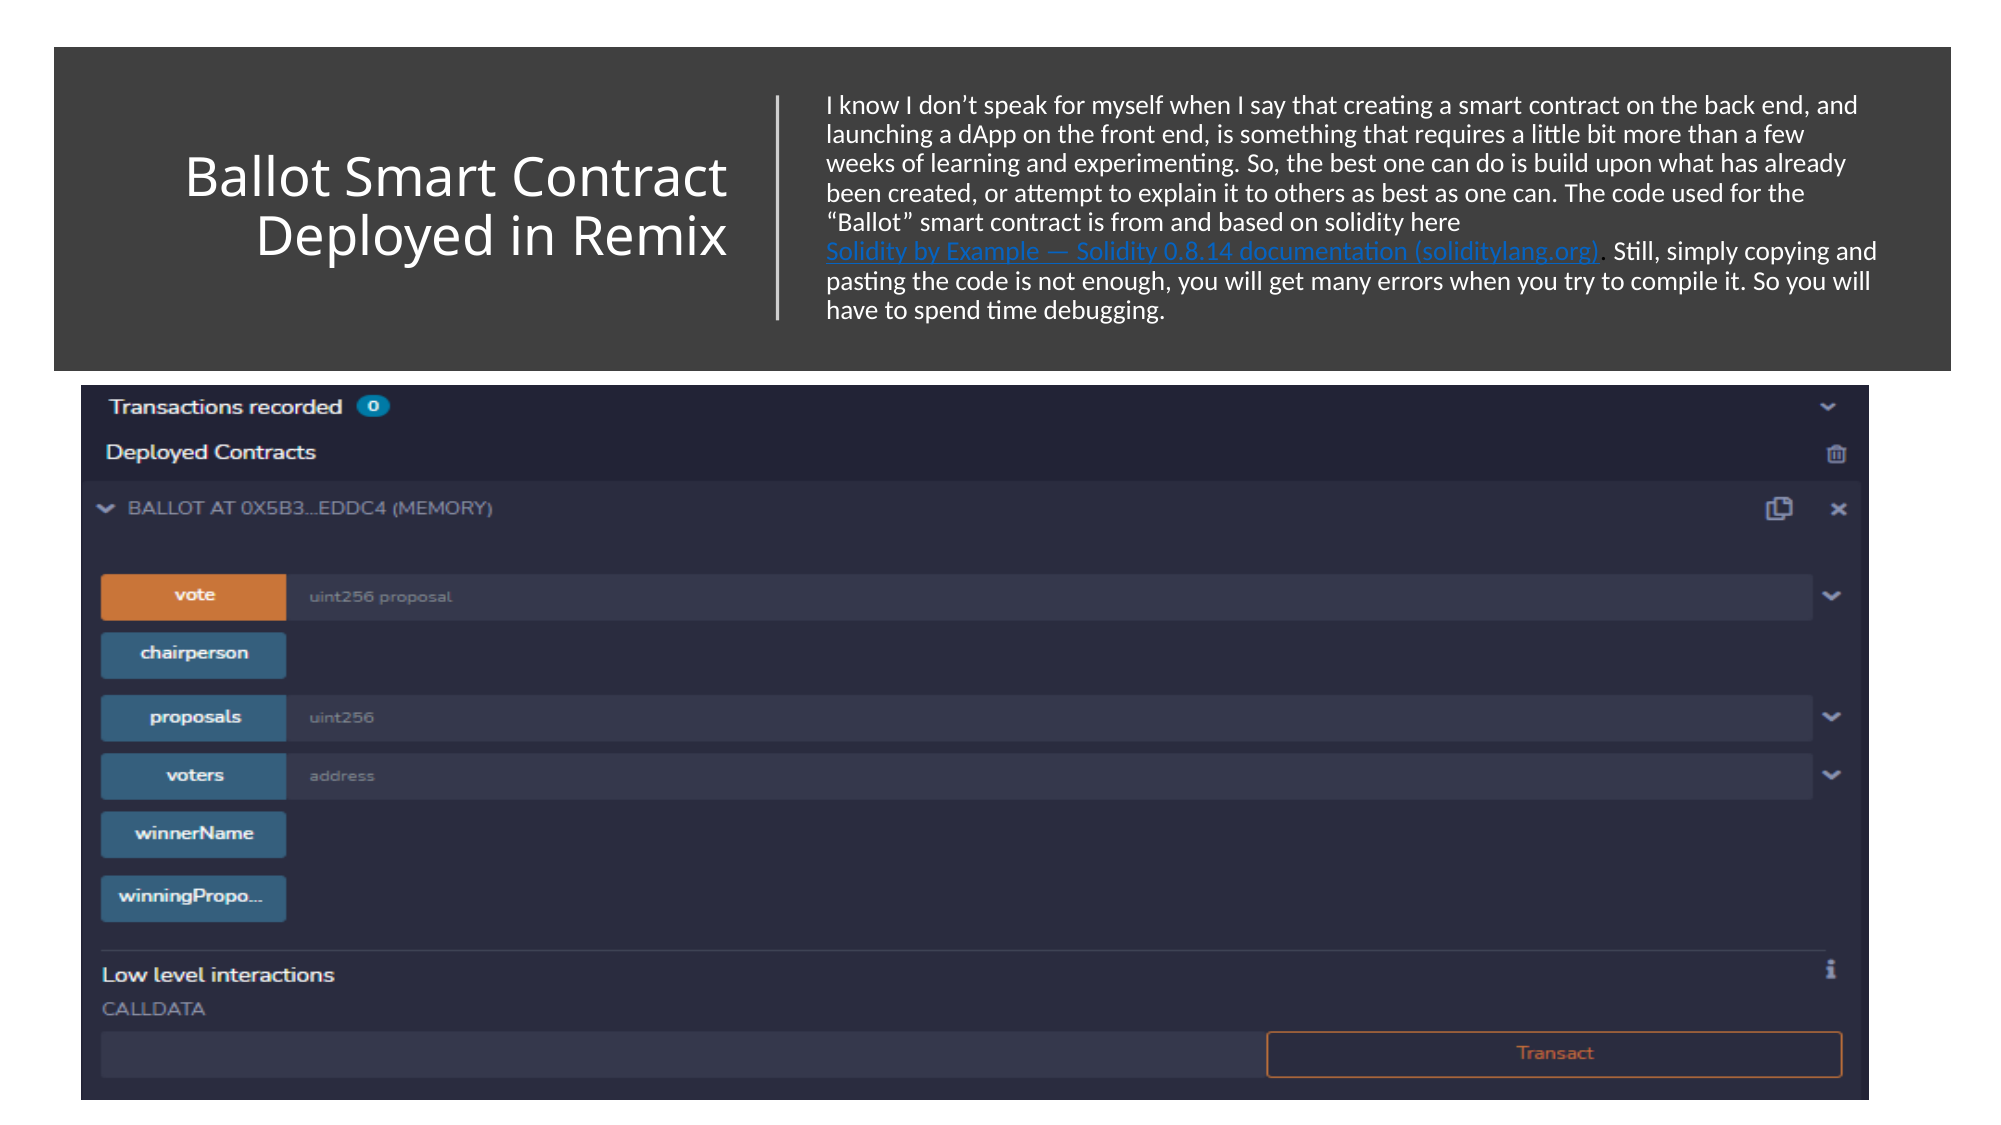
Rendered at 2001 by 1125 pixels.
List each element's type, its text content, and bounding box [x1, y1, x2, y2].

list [81, 385, 1869, 1100]
text_box [63, 57, 1942, 361]
list I know I don’t speak for myself when I say that creating a smart contract on the back end, and launching a dApp on the front end, is something that requires a little bit more than a few weeks of learning and experimenting. So, the best one can do is build upon what has already been created, or attempt to explain it to others as best as one can. The code used for the “Ballot” smart contract is from and based on solidity here Solidity by Example — Solidity 0.8.14 documentation (soliditylang.org). Still, simply copying and pasting the code is not enough, you will get many errors when you try to compile it. So you will have to spend time debugging. [811, 83, 1896, 334]
title Ballot Smart Contract Deployed in Remix [106, 83, 744, 334]
